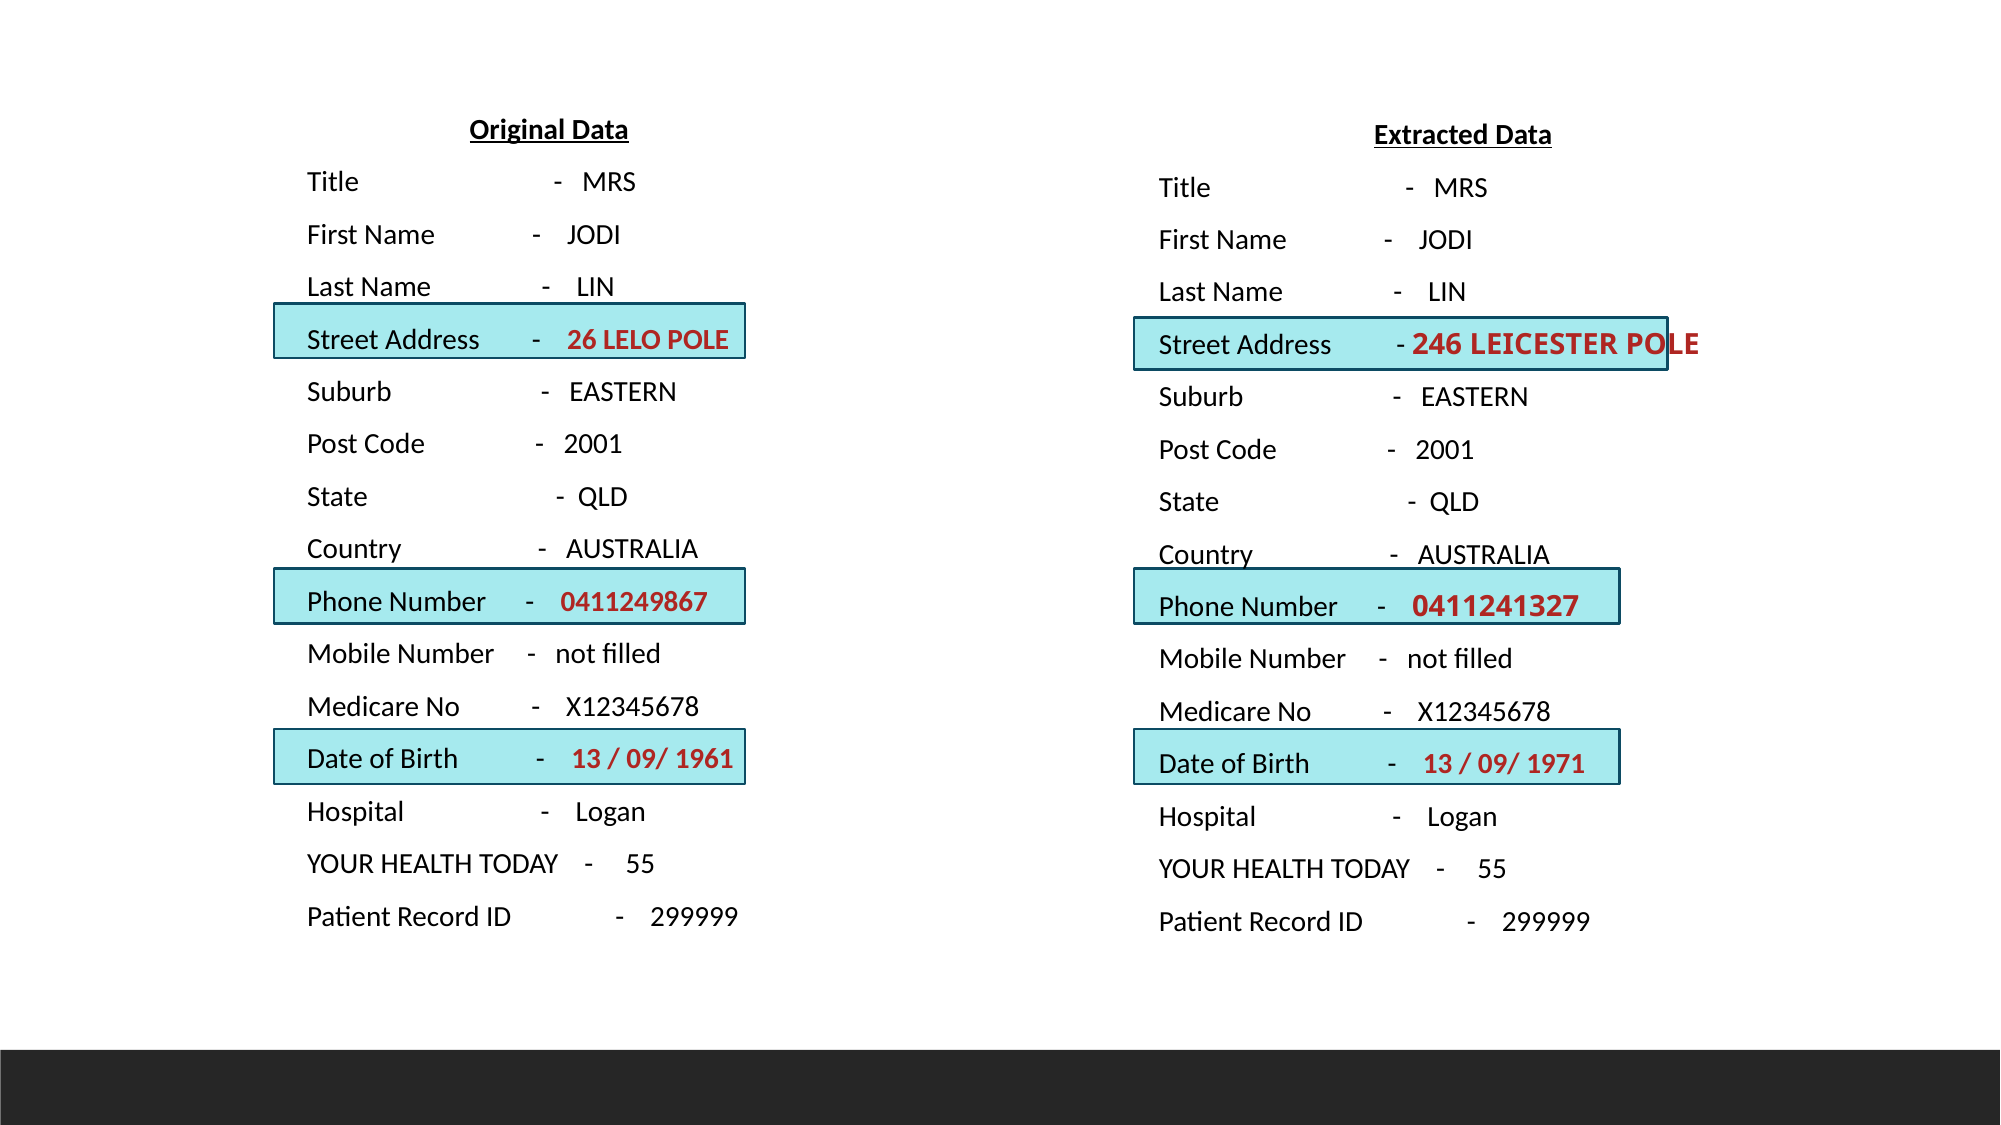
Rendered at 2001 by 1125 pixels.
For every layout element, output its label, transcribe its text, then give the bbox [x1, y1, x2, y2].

text_box [1133, 567, 1158, 625]
text_box [273, 728, 307, 785]
text_box [273, 302, 307, 359]
text_box Original Data Title - MRS First Name - JODI Last Name - LIN Street Address - 26 LELO POLE Suburb - EASTERN Post Code - 2001 State - QLD Country - AUSTRALIA Phone Number - 0411249867 Mobile Number - not filled Medicare No - X12345678 Date of Birth - 13 / 09/ 1961 Hospital - Logan YOUR HEALTH TODAY - 55 Patient Record ID - 299999 [307, 92, 899, 985]
text_box [1133, 316, 1158, 371]
text_box [1133, 728, 1158, 785]
text_box [273, 567, 307, 625]
text_box Extracted Data Title - MRS First Name - JODI Last Name - LIN Street Address - 246 LEICESTER POLE Suburb - EASTERN Post Code - 2001 State - QLD Country - AUSTRALIA Phone Number - 0411241327 Mobile Number - not filled Medicare No - X12345678 Date of Birth - 13 / 09/ 1971 Hospital - Logan YOUR HEALTH TODAY - 55 Patient Record ID - 299999 [1158, 97, 1768, 990]
